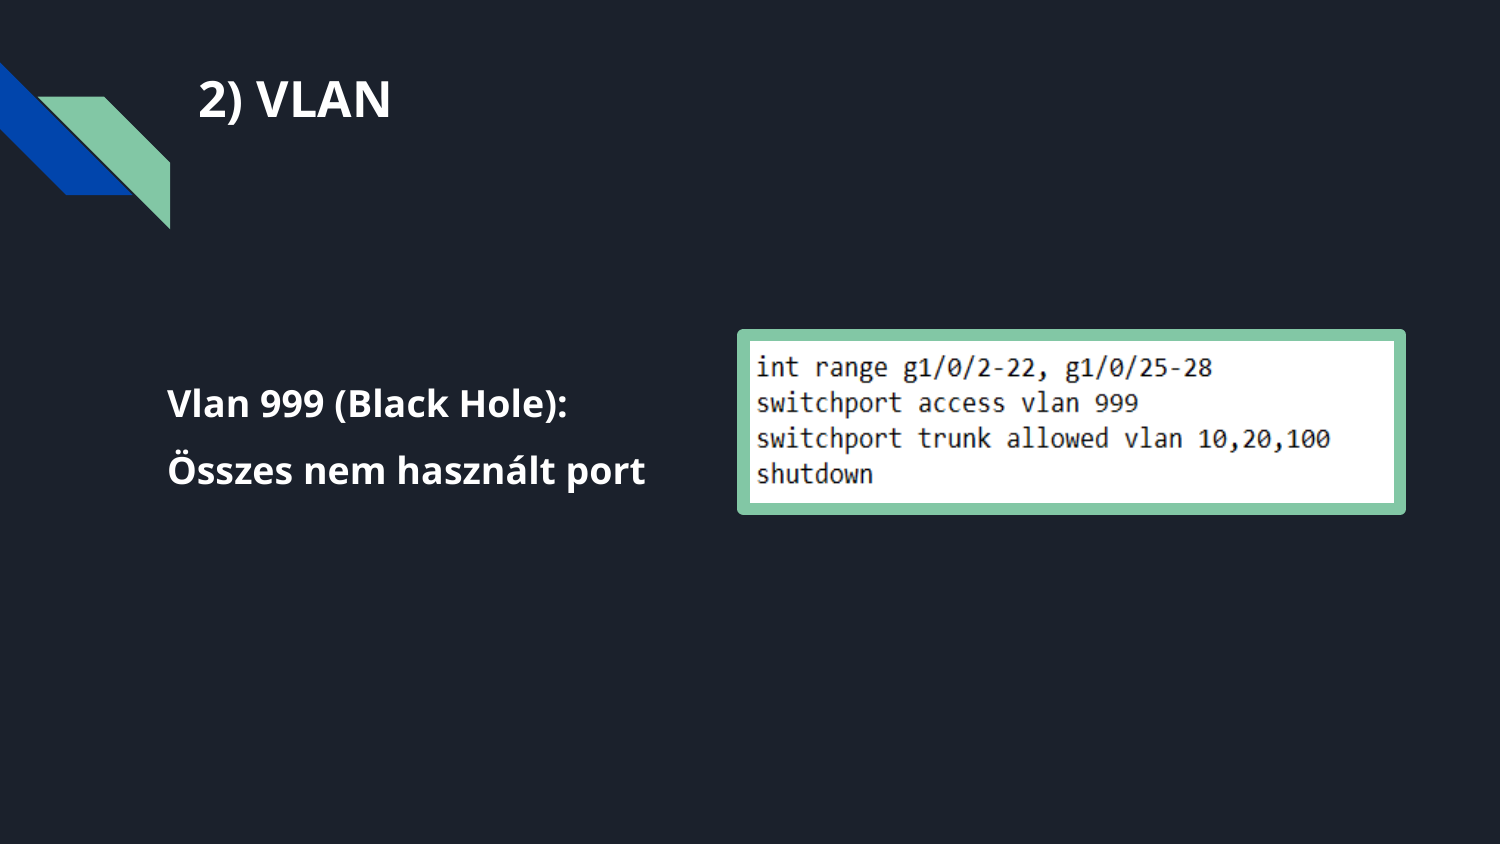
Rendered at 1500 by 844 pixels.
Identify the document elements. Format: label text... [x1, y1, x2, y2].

picture [749, 340, 1394, 503]
text_box Vlan 999 (Black Hole): Összes nem használt port [152, 349, 662, 500]
title 2) VLAN [170, 52, 832, 203]
